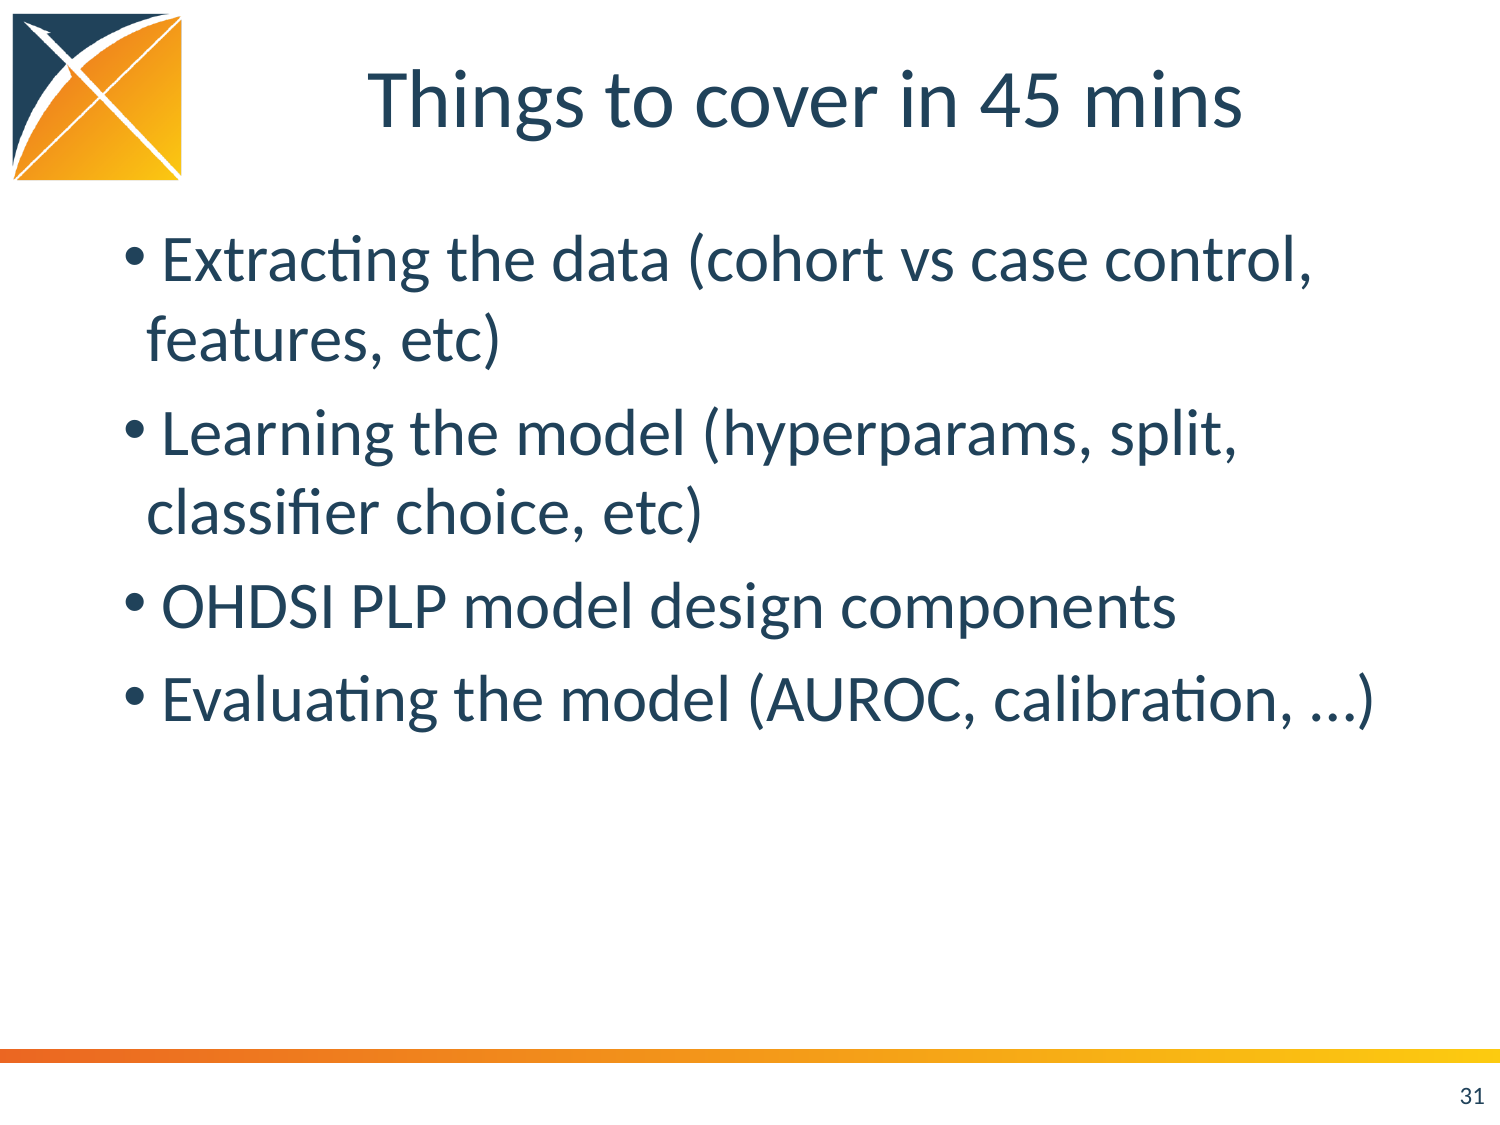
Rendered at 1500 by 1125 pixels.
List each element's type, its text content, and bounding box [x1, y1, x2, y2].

list Extracting the data (cohort vs case control, features, etc) Learning the model (hyperparams, split, classifier choice, etc) OHDSI PLP model design components Evaluating the model (AUROC, calibration, …) [75, 200, 1425, 1005]
title Things to cover in 45 mins [187, 24, 1425, 163]
picture [0, 0, 206, 200]
slide_number 31 [1149, 1065, 1500, 1125]
